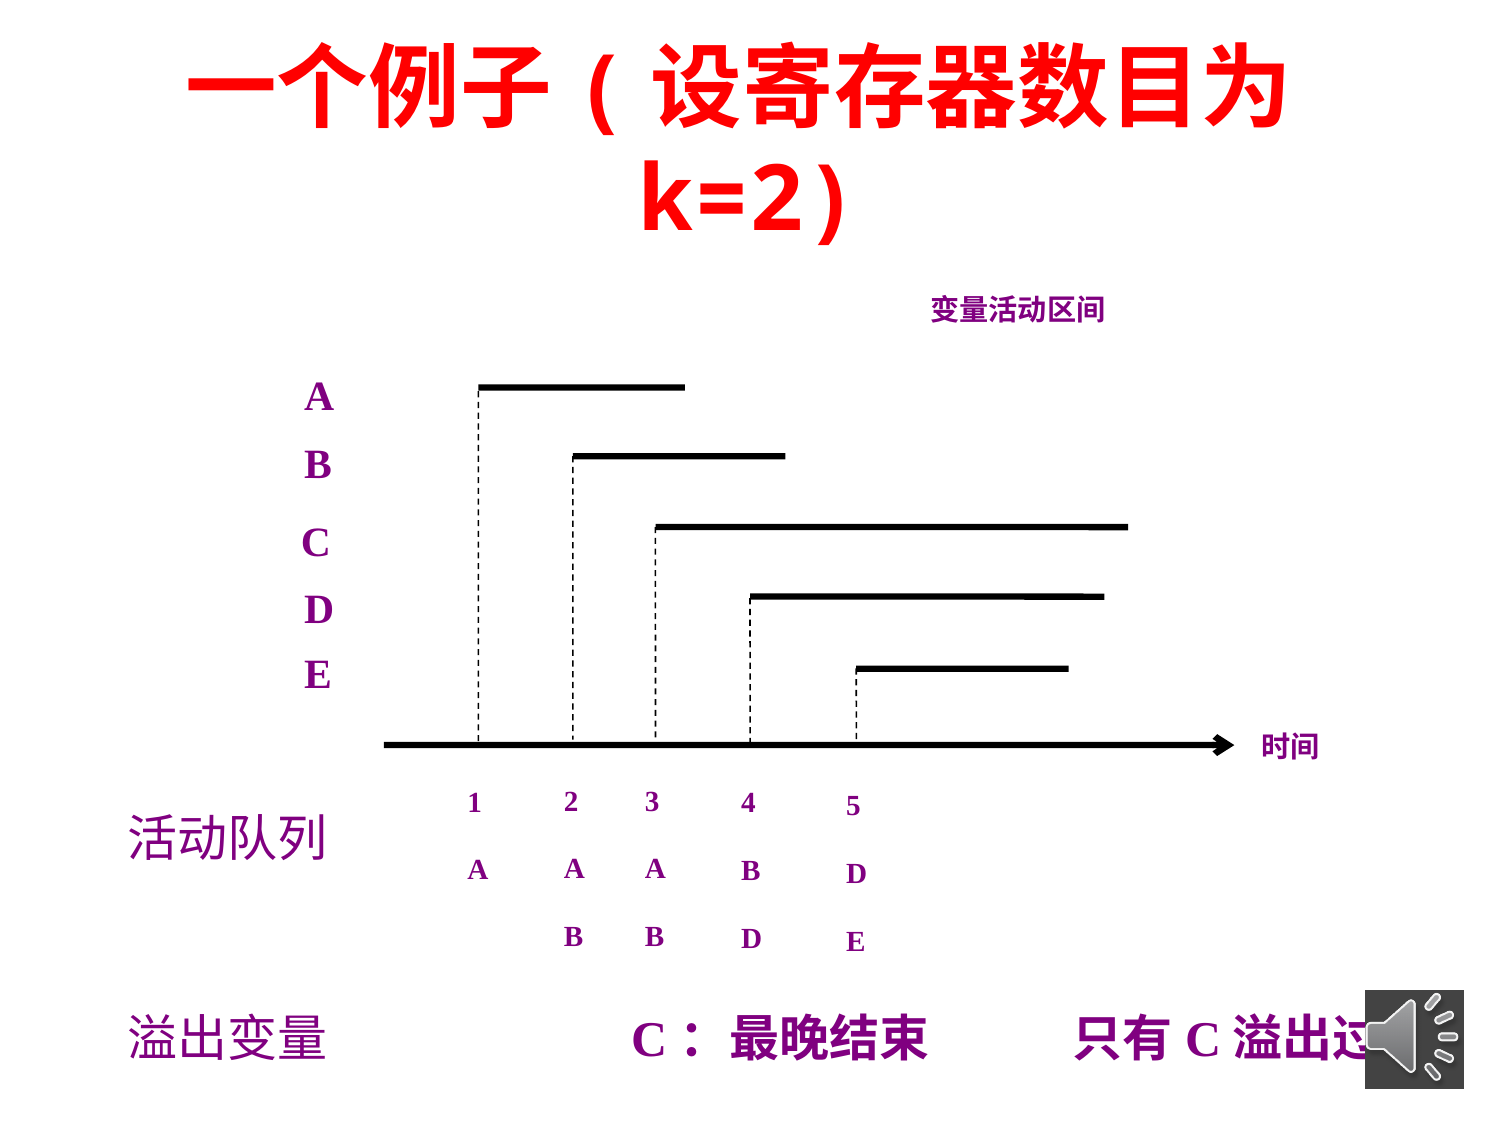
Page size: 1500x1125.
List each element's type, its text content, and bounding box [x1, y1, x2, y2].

text_box B [289, 429, 347, 495]
text_box C：最晚结束 [616, 999, 944, 1075]
text_box 1 A [452, 782, 524, 884]
text_box 5 D E [831, 786, 903, 993]
text_box 2 A B [549, 781, 620, 988]
text_box 4 B D [726, 783, 798, 990]
text_box 3 A B [629, 781, 701, 988]
text_box 变量活动区间 [915, 290, 1140, 339]
text_box D [289, 574, 350, 639]
text_box [751, 737, 1235, 753]
title 一个例子(设寄存器数目为k=2) [74, 44, 1426, 233]
text_box E [289, 639, 347, 704]
text_box 只有C溢出过！ [1058, 999, 1359, 1075]
text_box 时间 [1246, 727, 1354, 775]
text_box 溢出变量 [112, 999, 343, 1075]
text_box 活动队列 [112, 798, 343, 874]
picture [1364, 989, 1465, 1090]
text_box C [286, 507, 347, 572]
text_box A [289, 361, 350, 427]
